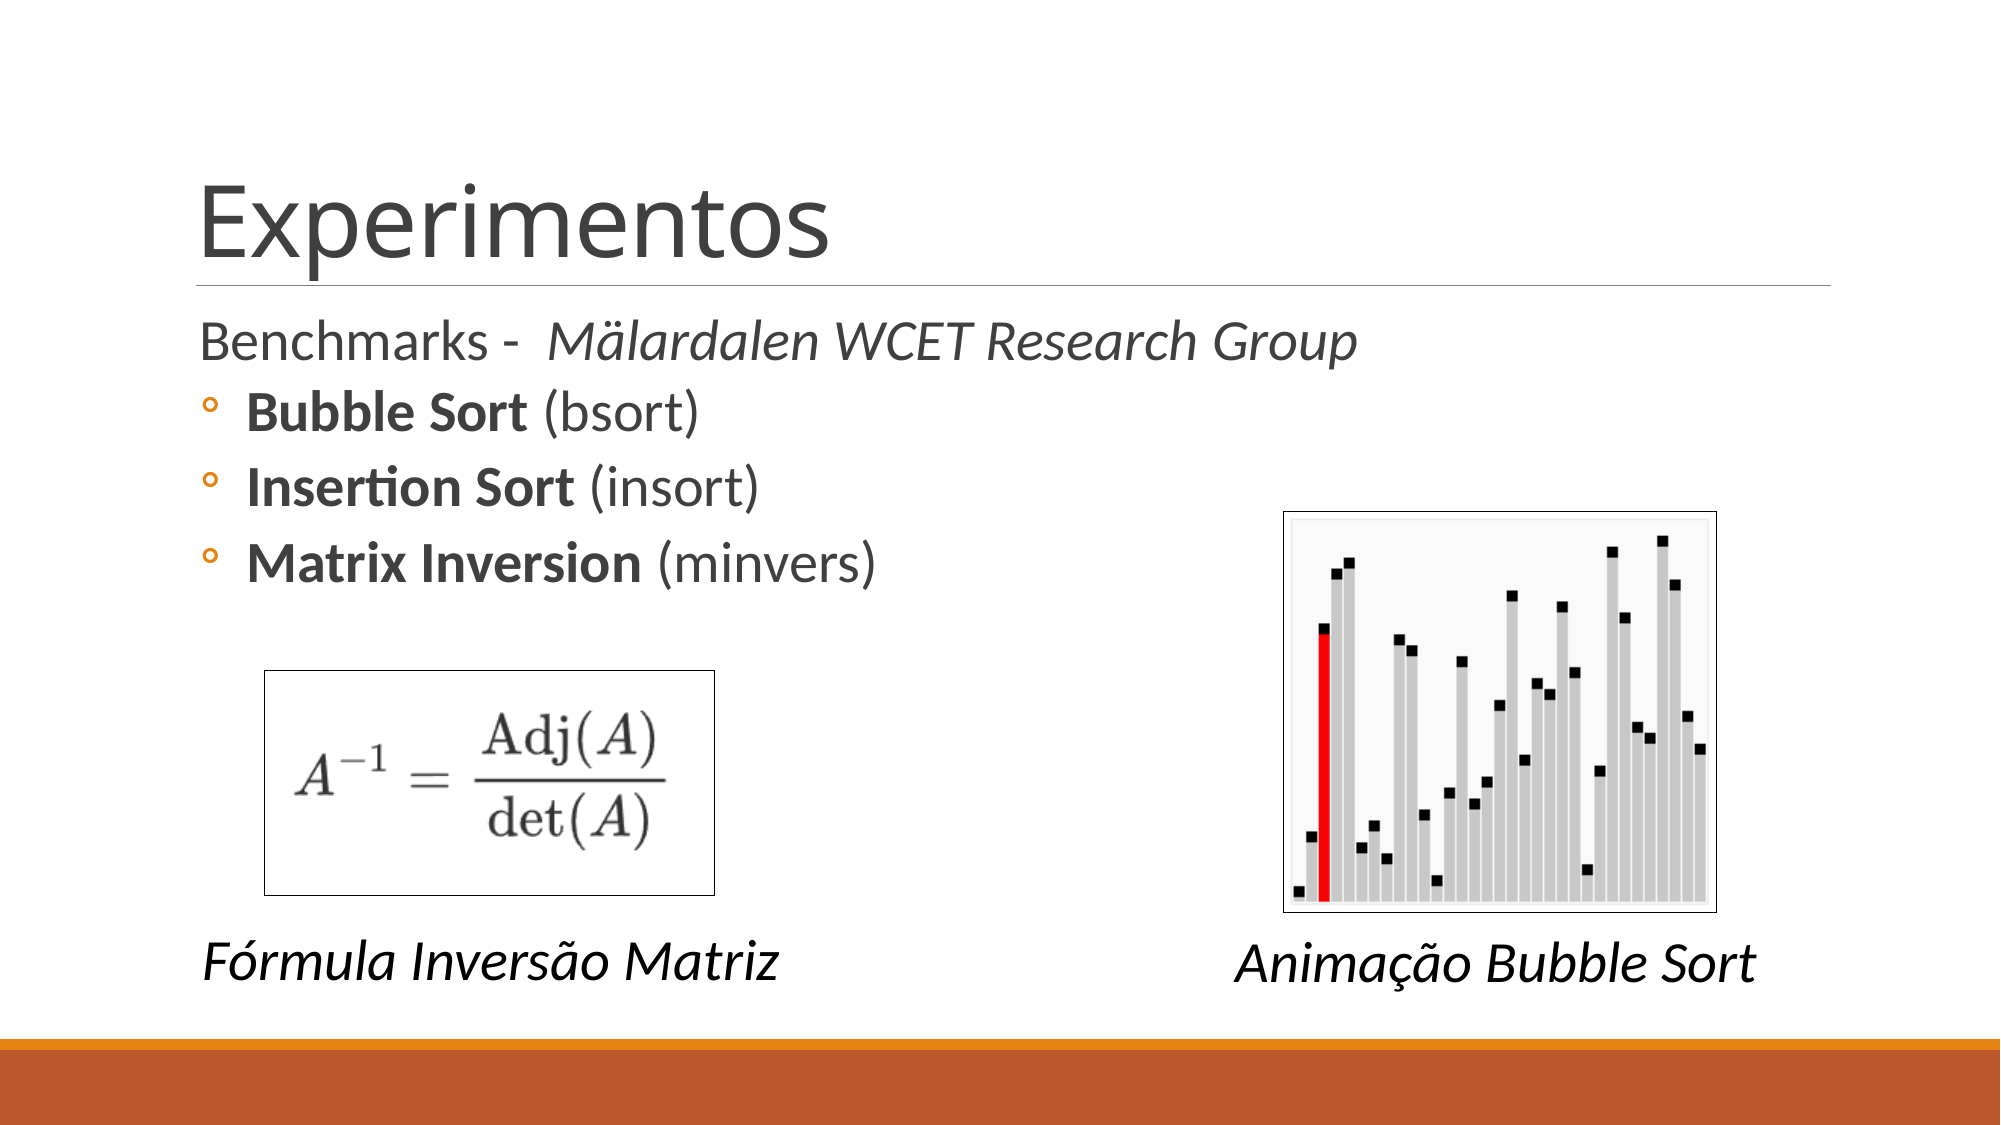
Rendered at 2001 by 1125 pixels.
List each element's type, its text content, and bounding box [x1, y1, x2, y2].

title Experimentos [180, 47, 1830, 285]
picture [264, 670, 716, 897]
text_box Animação Bubble Sort [1220, 916, 1852, 1002]
list Benchmarks - Mälardalen WCET Research Group Bubble Sort (bsort) Insertion Sort (insort) Matrix Inversion (minvers) [199, 302, 1830, 619]
text_box Fórmula Inversão Matriz [187, 914, 882, 1000]
picture [1283, 510, 1717, 914]
